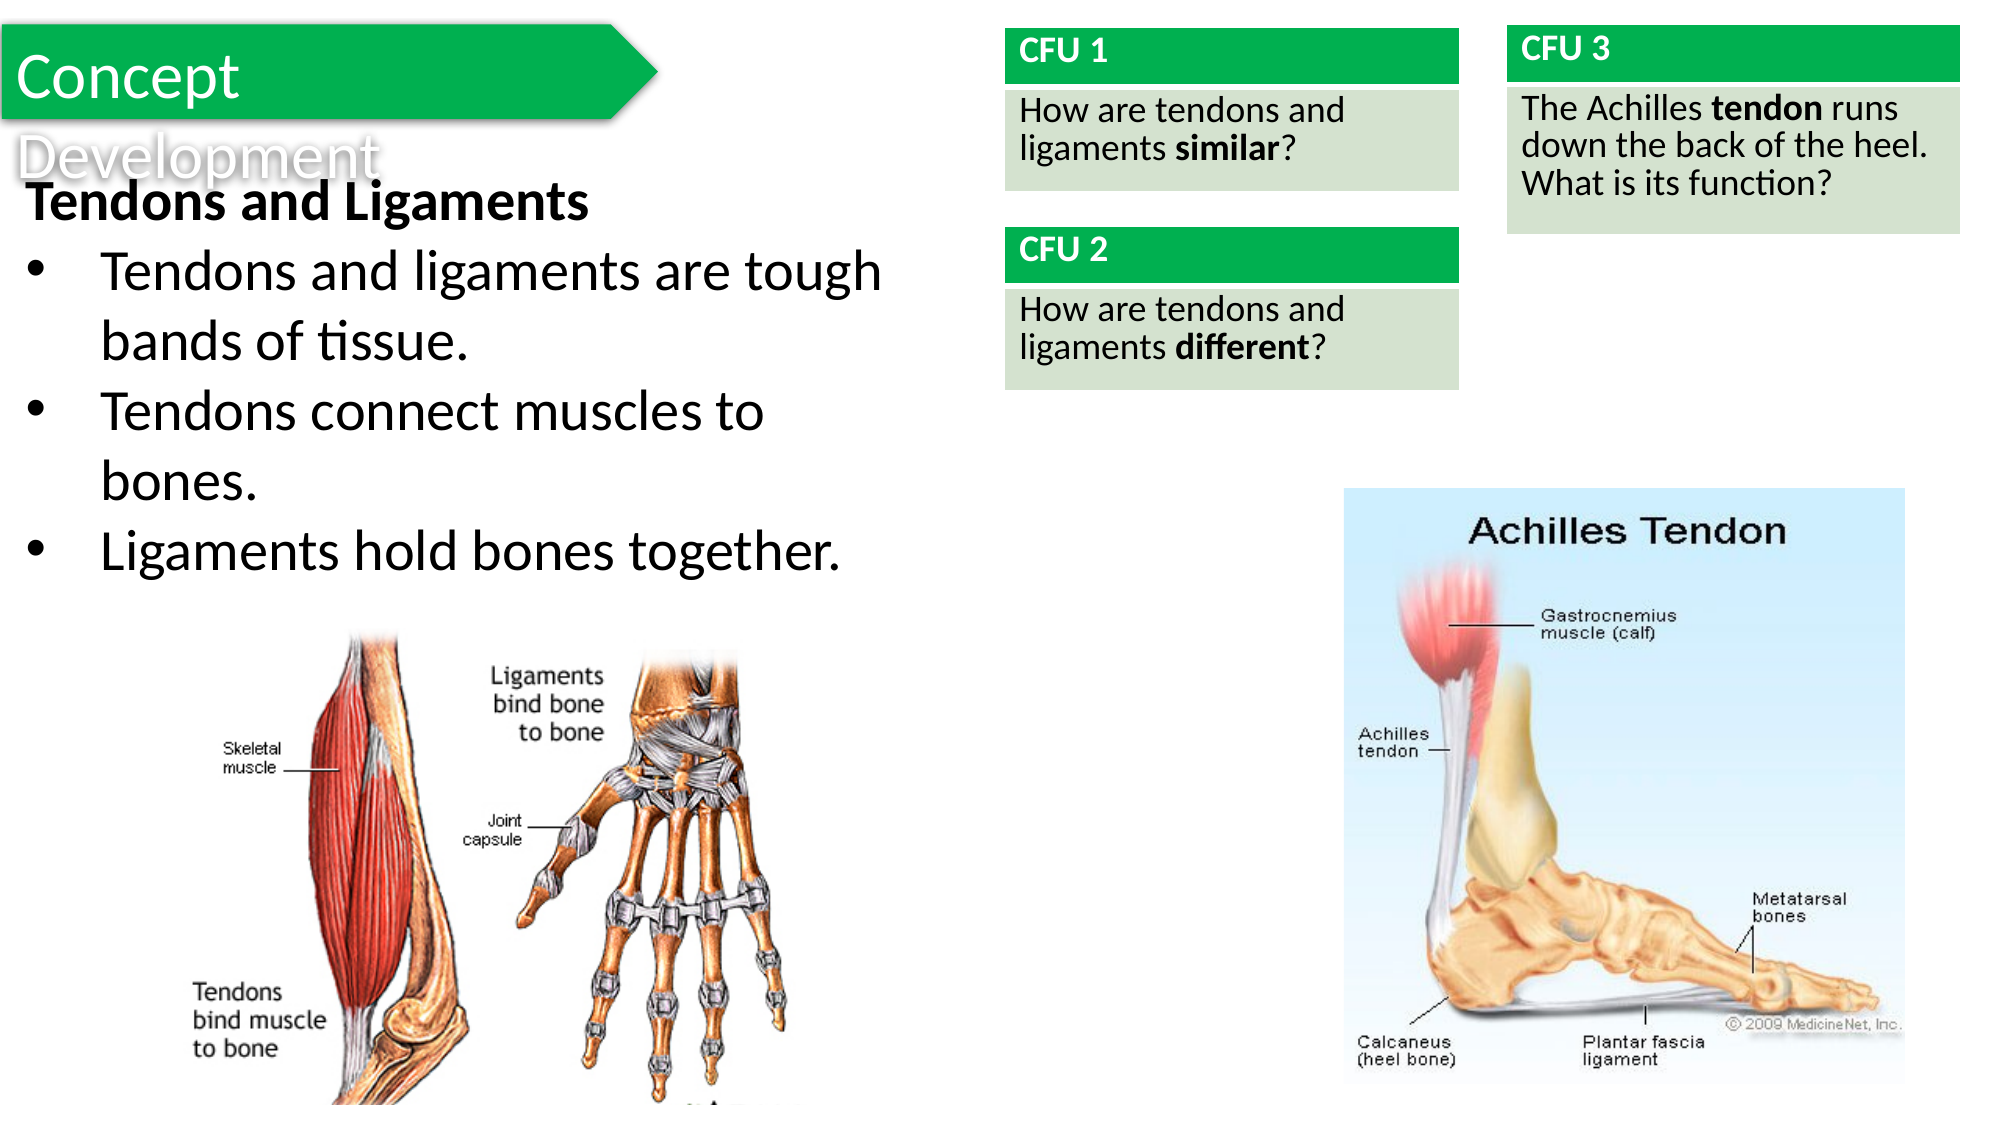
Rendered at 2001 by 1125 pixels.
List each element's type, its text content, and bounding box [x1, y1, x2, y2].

table_cell How are tendons and ligaments different? [1005, 289, 1459, 390]
table_header CFU 3 [1507, 25, 1960, 82]
table_cell The Achilles tendon runs down the back of the heel. What is its function? [1507, 87, 1960, 234]
table_header CFU 2 [1005, 227, 1459, 283]
text_box Tendons and Ligaments Tendons and ligaments are tough bands of tissue. Tendons connect muscles to bones. Ligaments hold bones together. [10, 154, 936, 590]
text_box Concept Development [1, 24, 658, 119]
table_cell How are tendons and ligaments similar? [1005, 90, 1459, 191]
table_header CFU 1 [1005, 28, 1459, 84]
picture [182, 628, 808, 1105]
picture [1343, 488, 1905, 1084]
